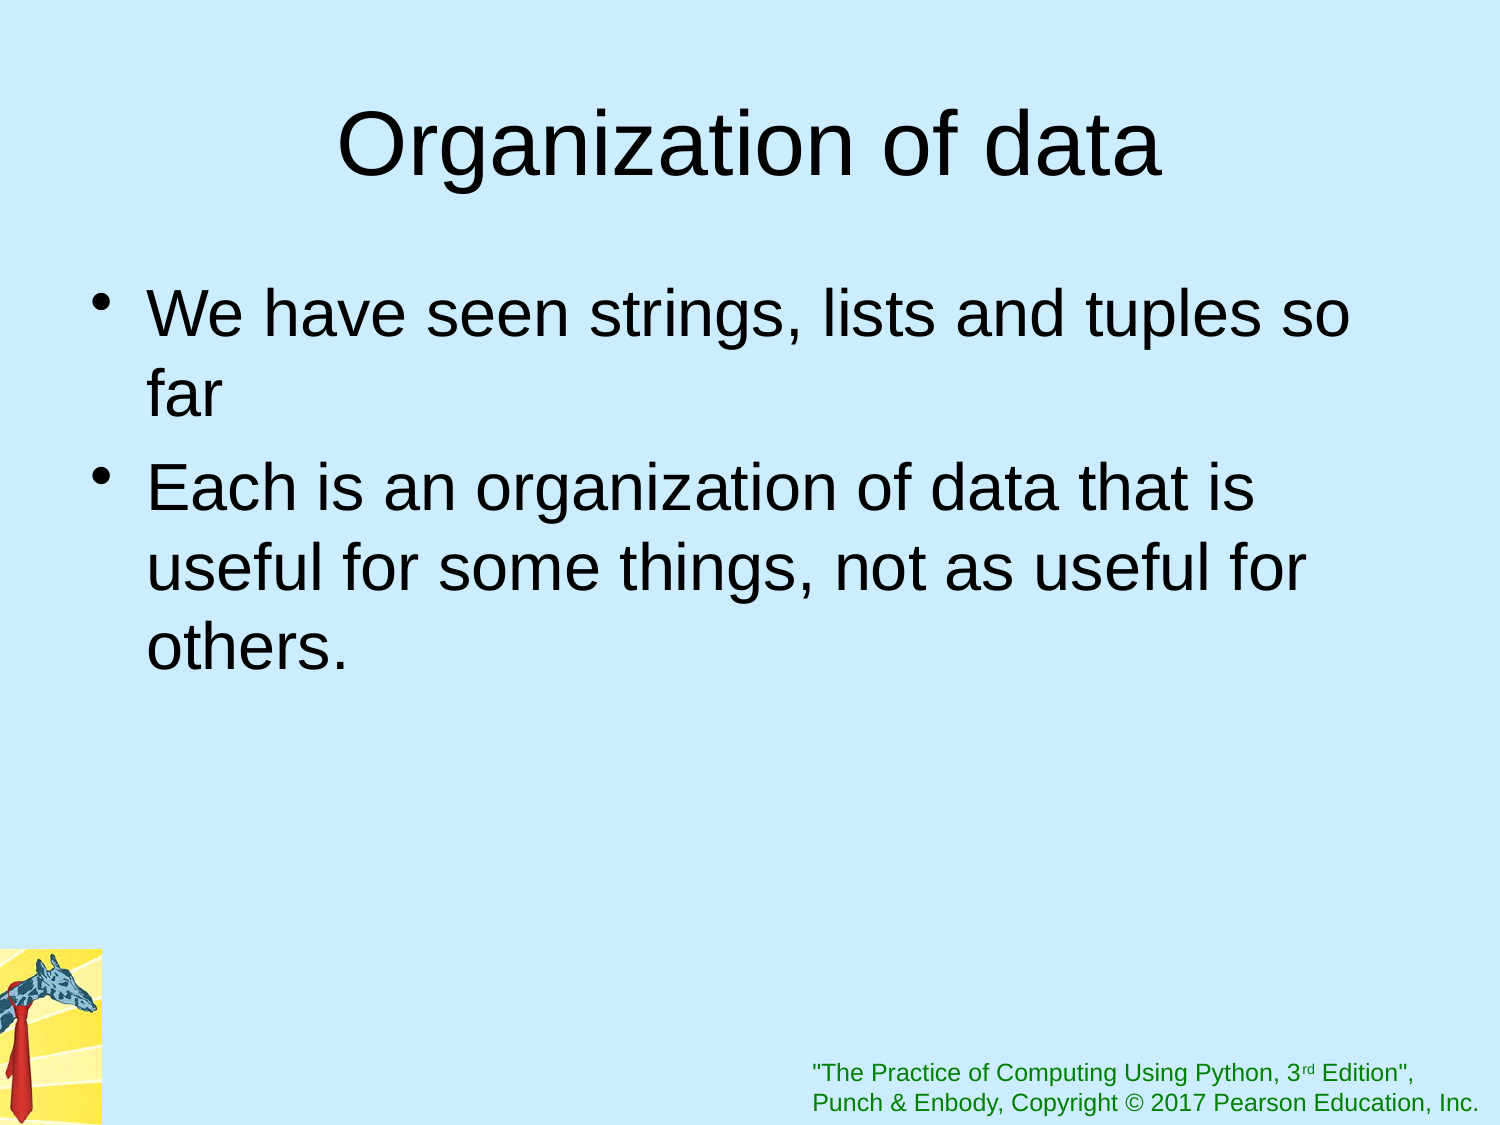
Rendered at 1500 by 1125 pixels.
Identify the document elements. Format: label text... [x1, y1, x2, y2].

list We have seen strings, lists and tuples so far Each is an organization of data that is useful for some things, not as useful for others. [75, 262, 1425, 1005]
picture [0, 949, 102, 1125]
title Organization of data [75, 45, 1425, 233]
